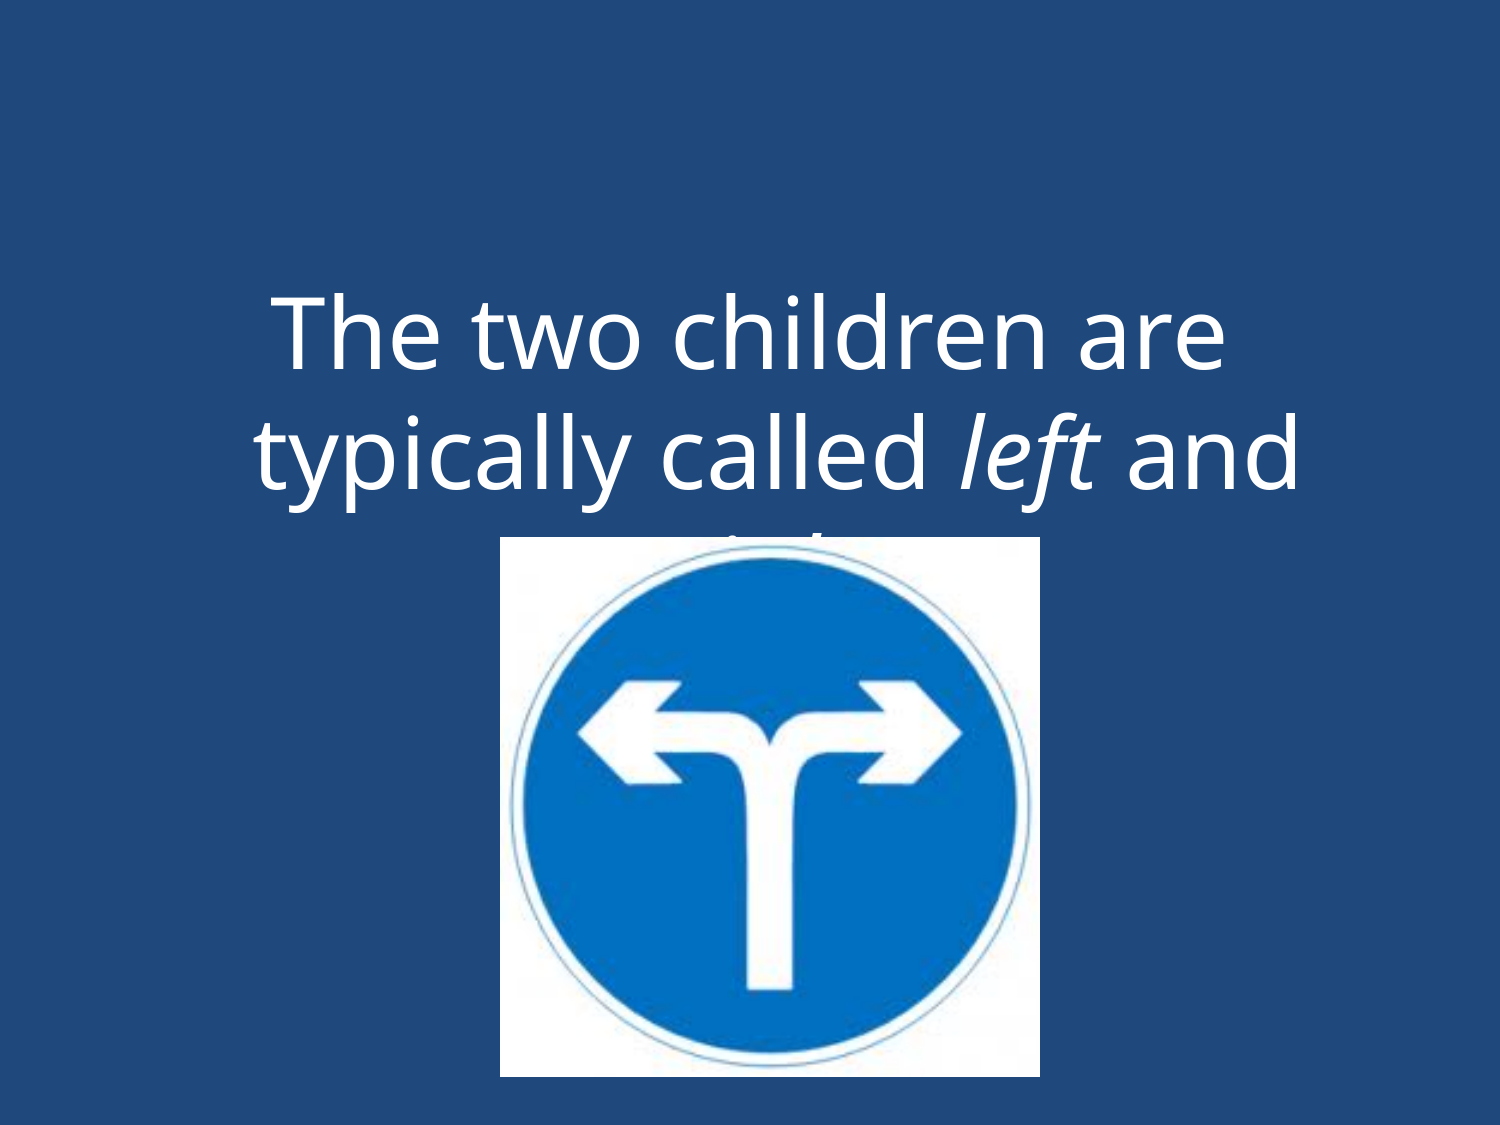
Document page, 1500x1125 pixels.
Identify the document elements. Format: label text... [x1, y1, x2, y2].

picture [499, 537, 1040, 1077]
list The two children are typically called left and right [75, 262, 1425, 1005]
